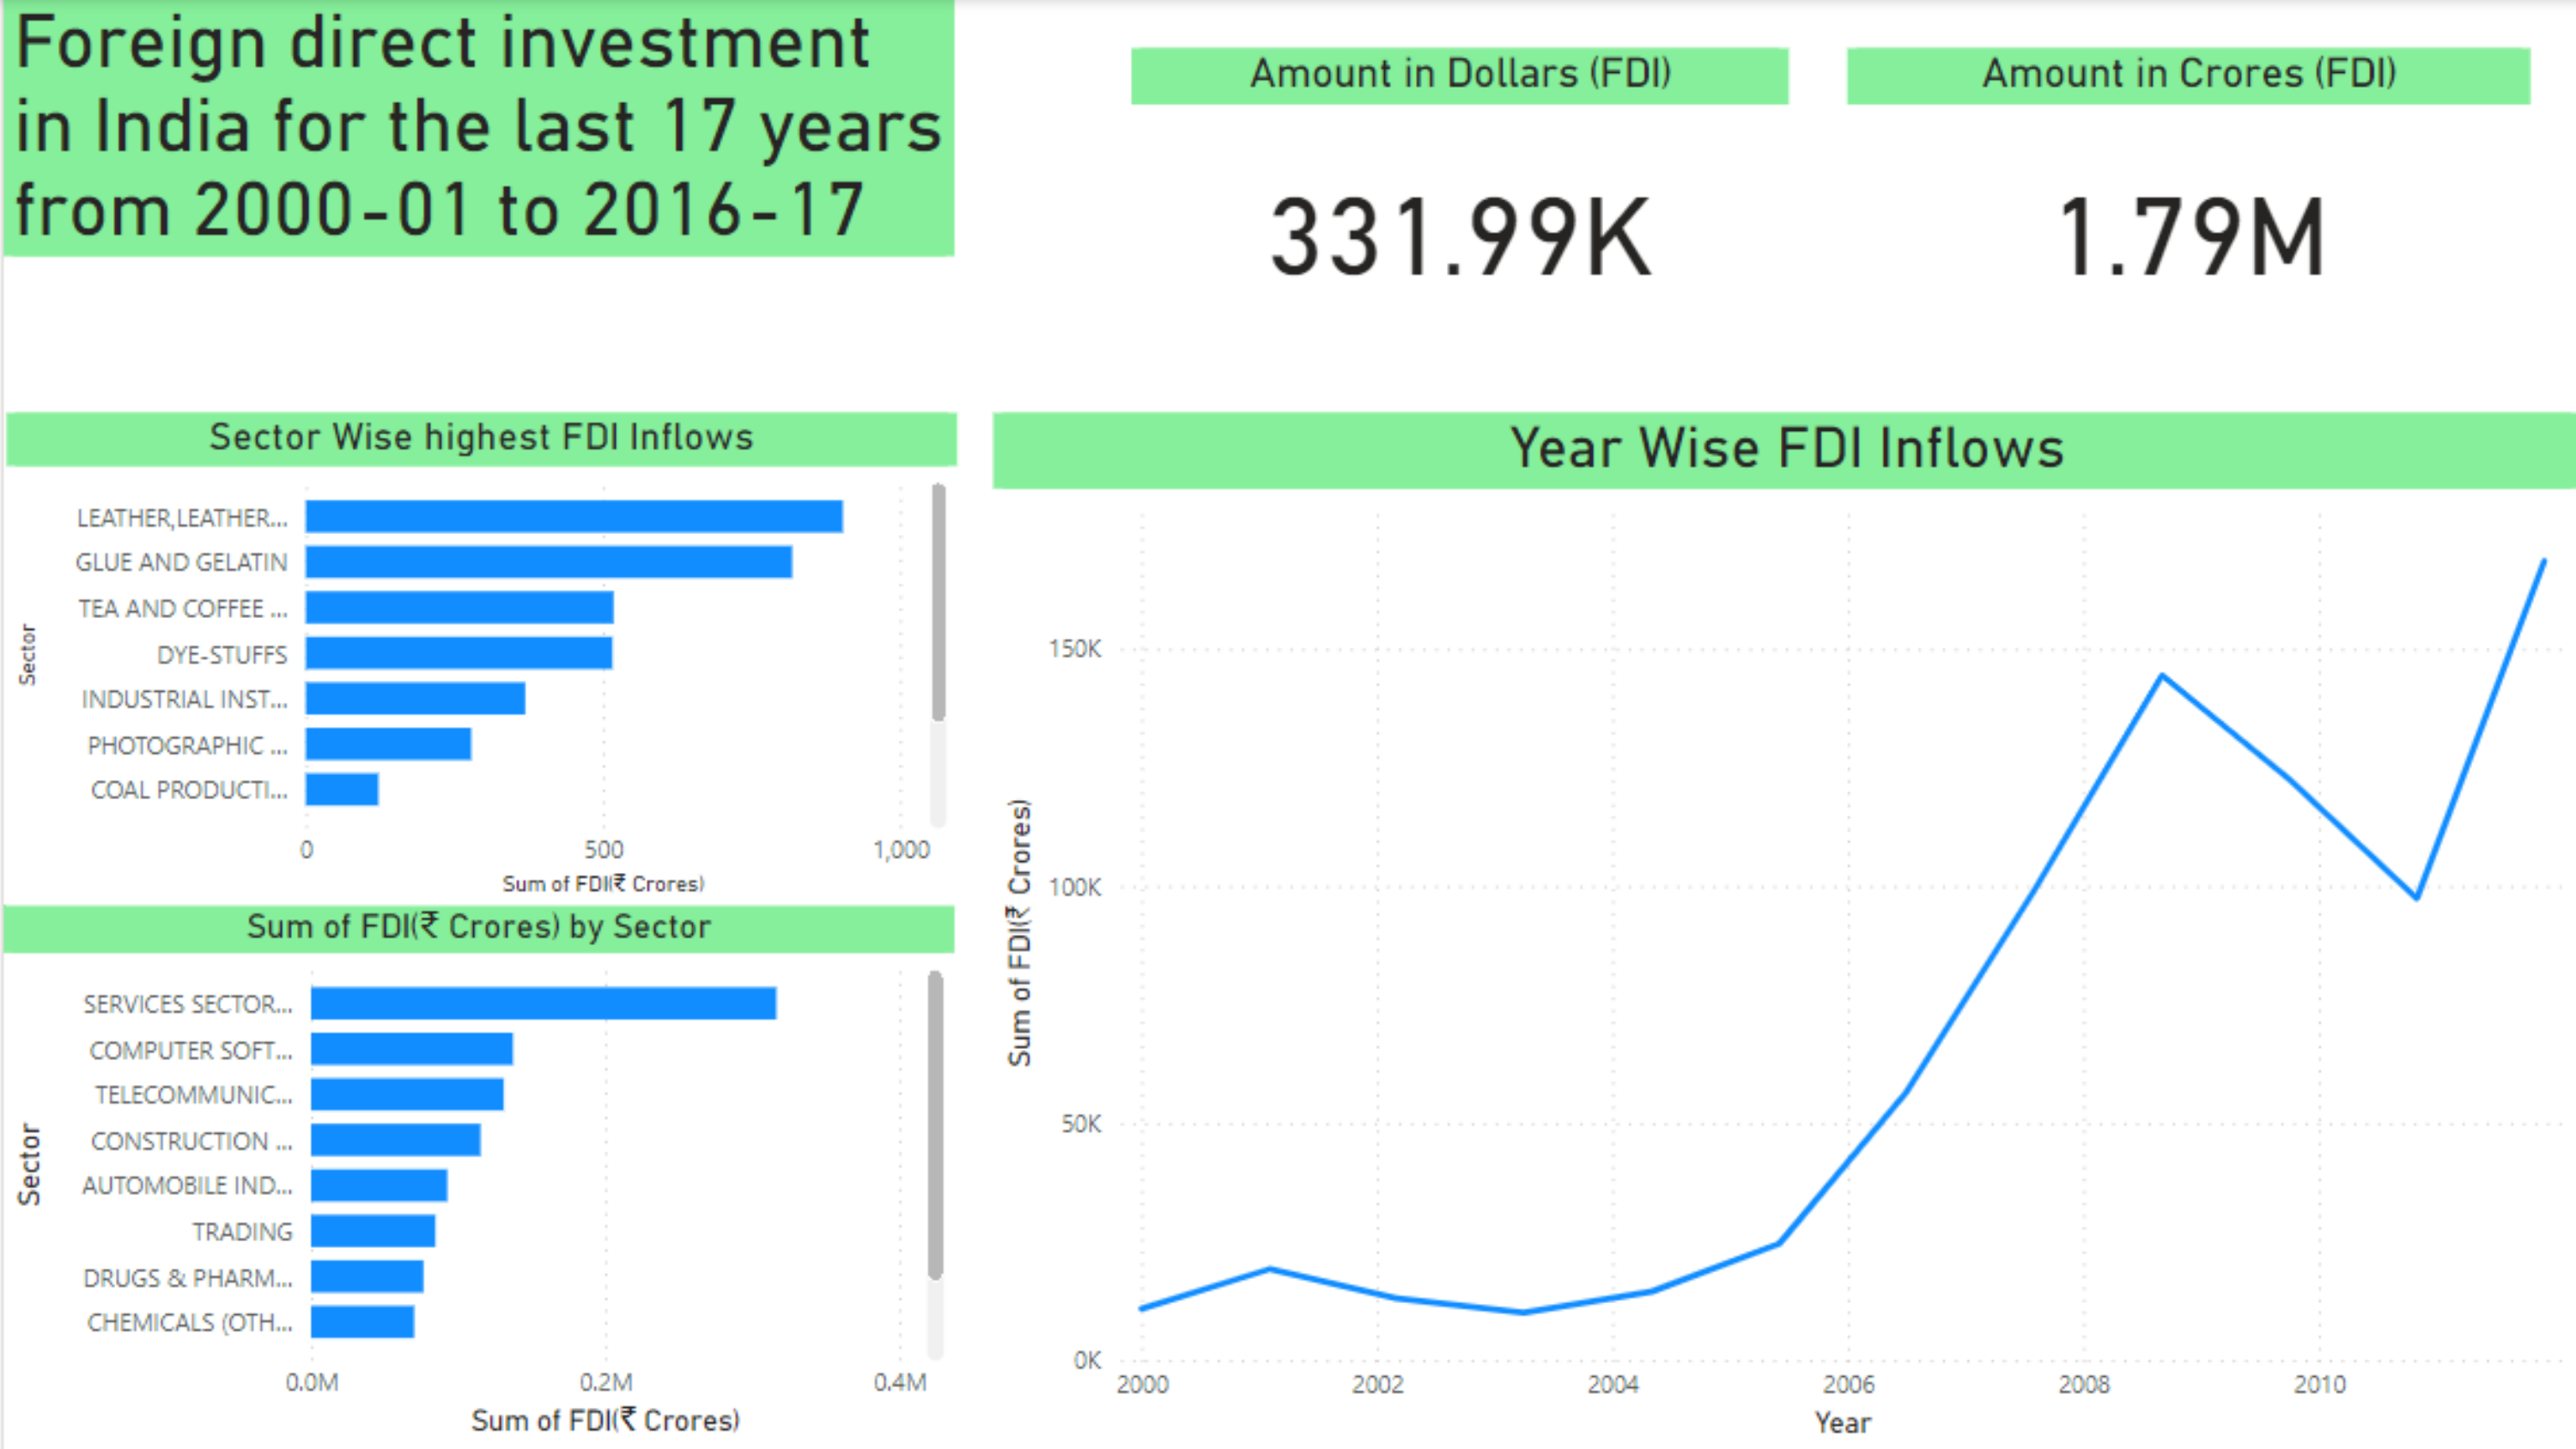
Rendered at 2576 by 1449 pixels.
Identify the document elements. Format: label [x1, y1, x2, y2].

text_box [0, 0, 2576, 1449]
